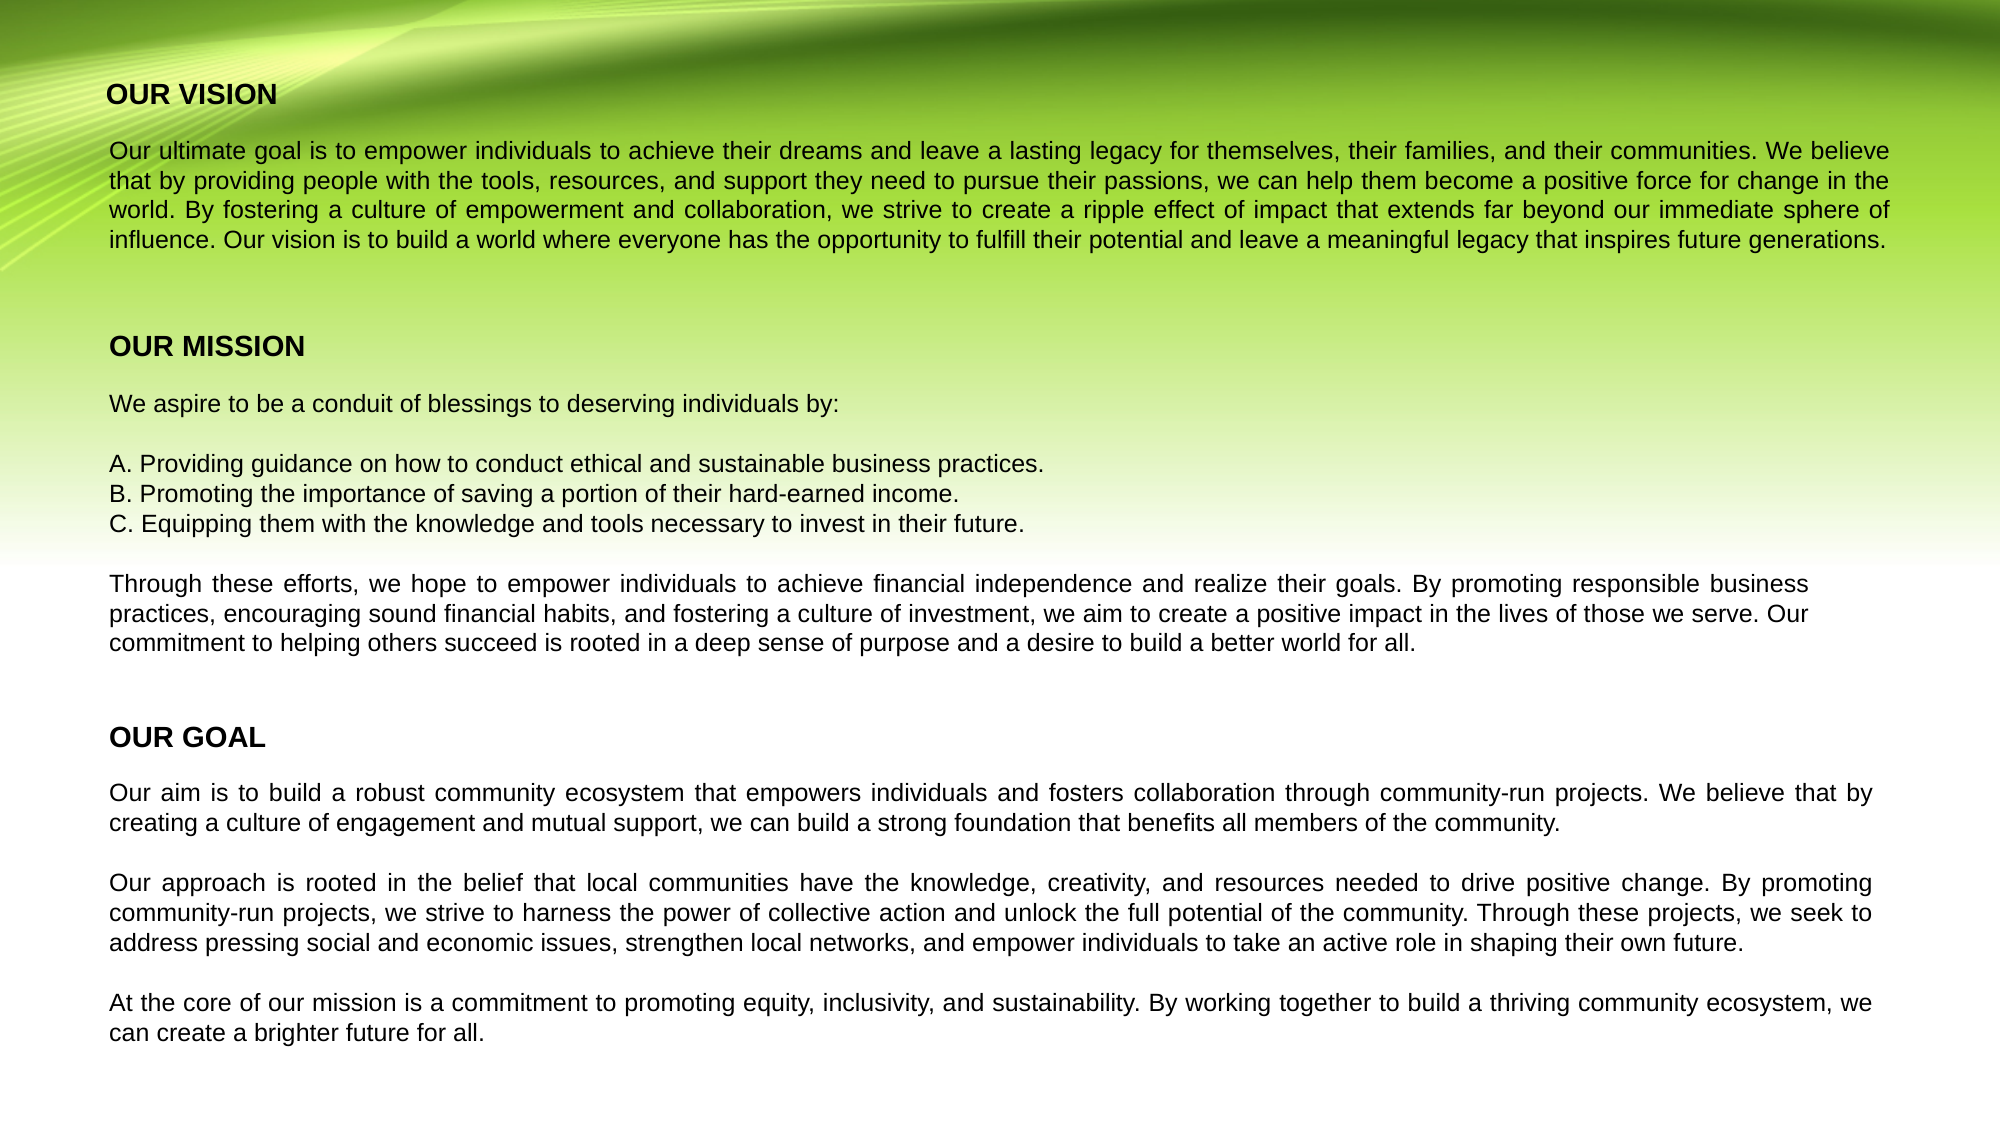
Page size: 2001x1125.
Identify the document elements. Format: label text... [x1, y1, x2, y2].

text_box OUR MISSION [94, 320, 457, 370]
text_box We aspire to be a conduit of blessings to deserving individuals by: A. Providing guidance on how to conduct ethical and sustainable business practices. B. Promoting the importance of saving a portion of their hard-earned income. C. Equipping them with the knowledge and tools necessary to invest in their future. Through these efforts, we hope to empower individuals to achieve financial independence and realize their goals. By promoting responsible business practices, encouraging sound financial habits, and fostering a culture of investment, we aim to create a positive impact in the lives of those we serve. Our commitment to helping others succeed is rooted in a deep sense of purpose and a desire to build a better world for all. [94, 380, 1828, 665]
picture [0, 0, 2000, 1125]
text_box Our ultimate goal is to empower individuals to achieve their dreams and leave a lasting legacy for themselves, their families, and their communities. We believe that by providing people with the tools, resources, and support they need to pursue their passions, we can help them become a positive force for change in the world. By fostering a culture of empowerment and collaboration, we strive to create a ripple effect of impact that extends far beyond our immediate sphere of influence. Our vision is to build a world where everyone has the opportunity to fulfill their potential and leave a meaningful legacy that inspires future generations. [94, 126, 1909, 262]
text_box Our aim is to build a robust community ecosystem that empowers individuals and fosters collaboration through community-run projects. We believe that by creating a culture of engagement and mutual support, we can build a strong foundation that benefits all members of the community. Our approach is rooted in the belief that local communities have the knowledge, creativity, and resources needed to drive positive change. By promoting community-run projects, we strive to harness the power of collective action and unlock the full potential of the community. Through these projects, we seek to address pressing social and economic issues, strengthen local networks, and empower individuals to take an active role in shaping their own future. At the core of our mission is a commitment to promoting equity, inclusivity, and sustainability. By working together to build a thriving community ecosystem, we can create a brighter future for all. [94, 769, 1892, 1054]
text_box OUR GOAL [94, 711, 371, 762]
text_box OUR VISION [91, 67, 814, 118]
